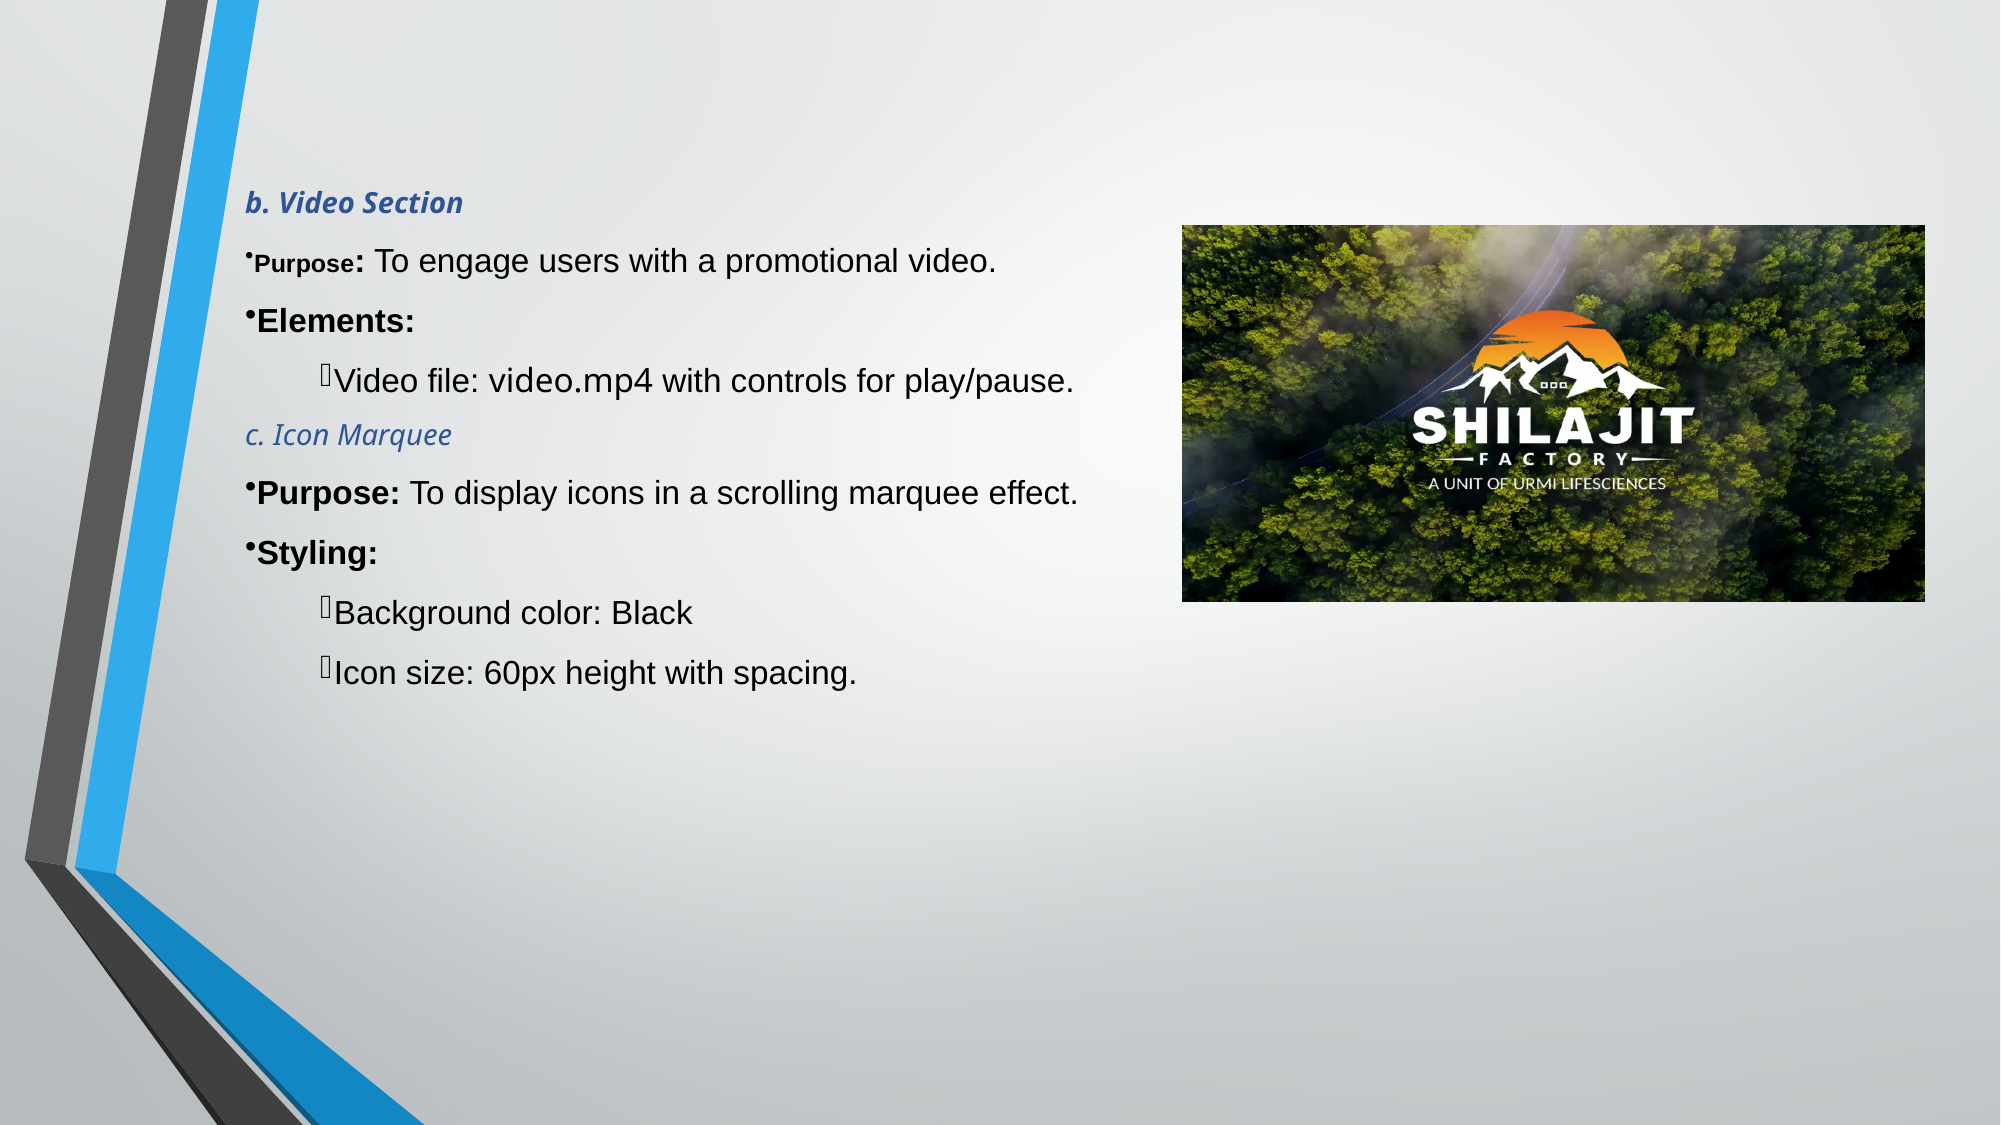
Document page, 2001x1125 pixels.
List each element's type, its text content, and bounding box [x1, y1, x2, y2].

text_box b. Video Section Purpose: To engage users with a promotional video. Elements: Video file: video.mp4 with controls for play/pause. c. Icon Marquee Purpose: To display icons in a scrolling marquee effect. Styling: Background color: Black Icon size: 60px height with spacing. [245, 162, 1104, 691]
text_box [1180, 224, 1926, 603]
